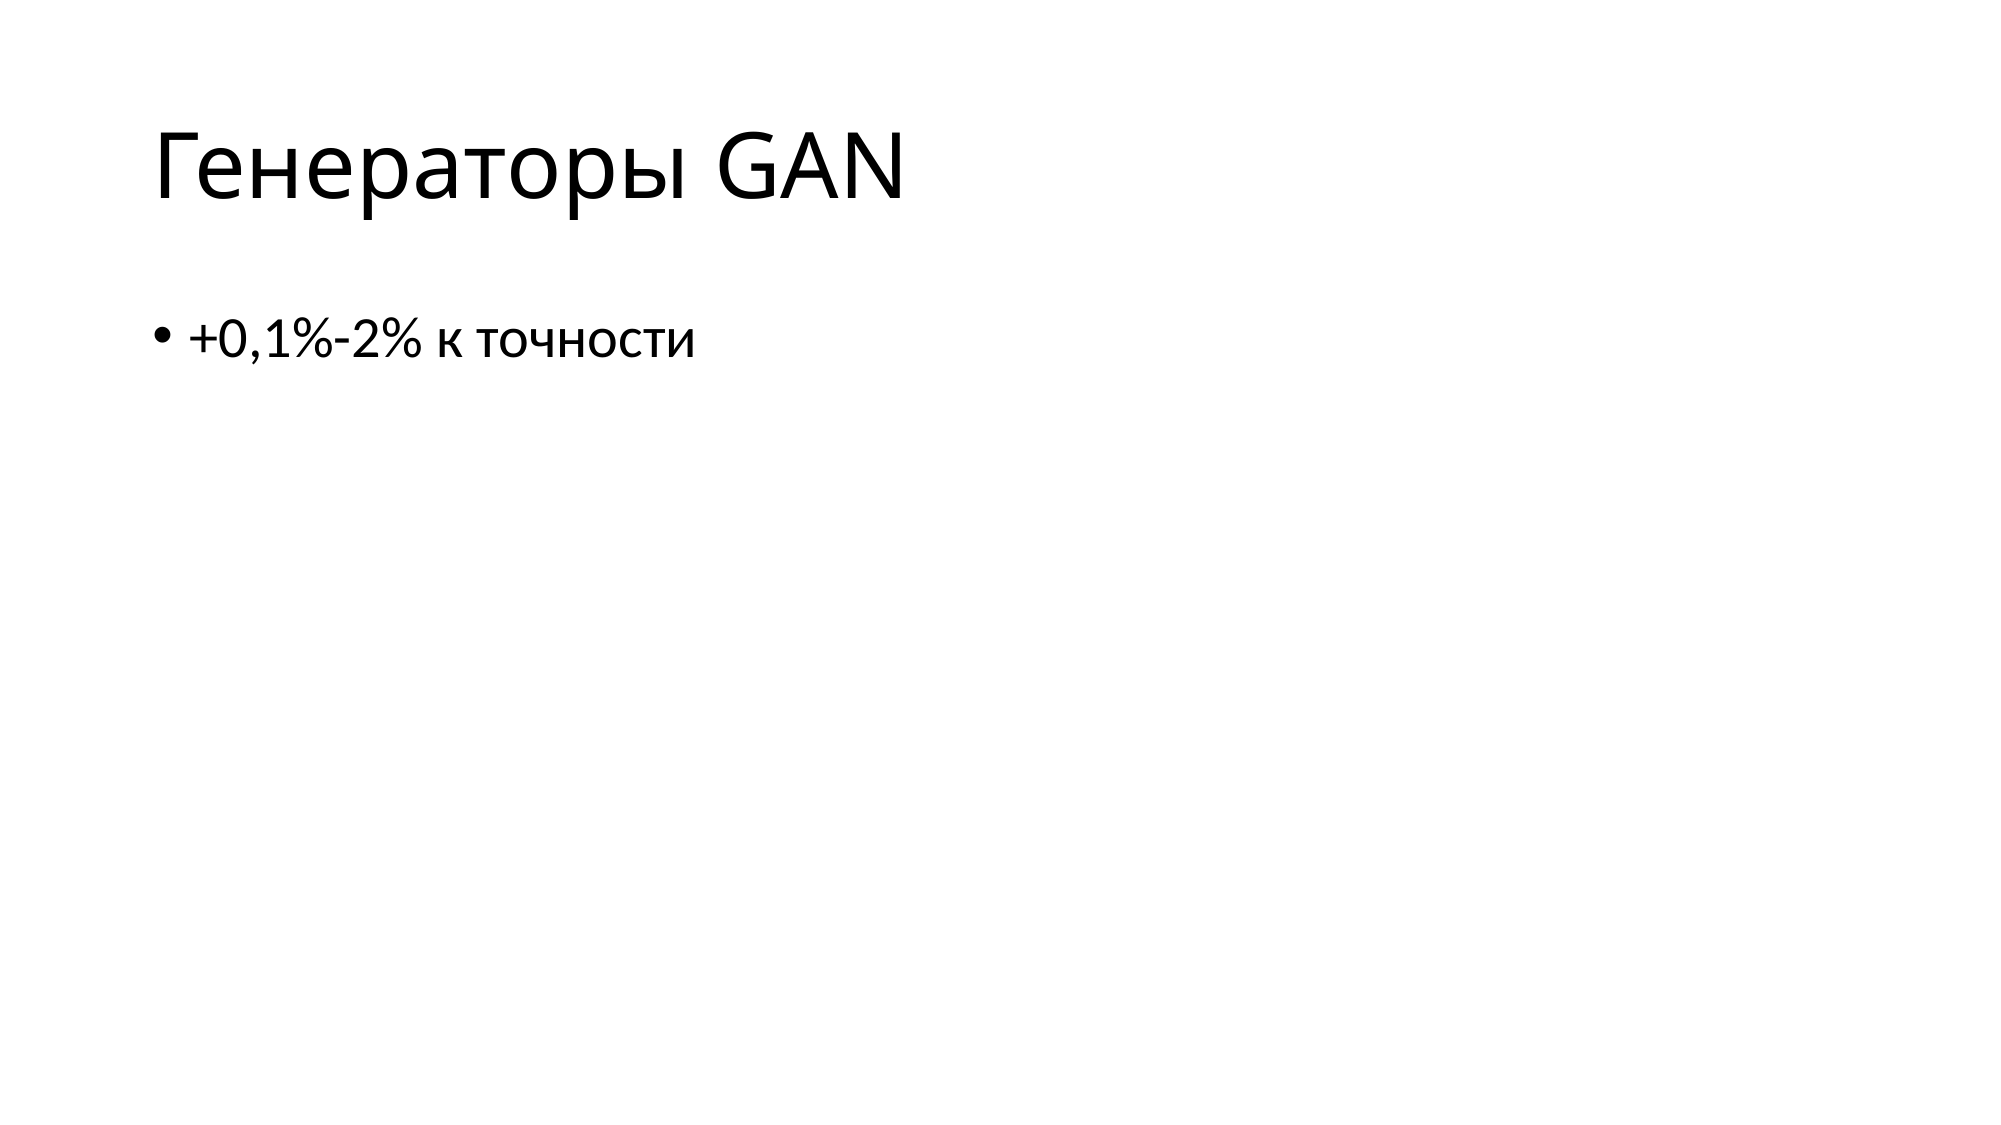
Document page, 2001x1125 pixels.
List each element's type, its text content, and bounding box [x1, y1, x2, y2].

title Генераторы GAN [137, 59, 1863, 278]
list +0,1%-2% к точности [137, 299, 1863, 1014]
